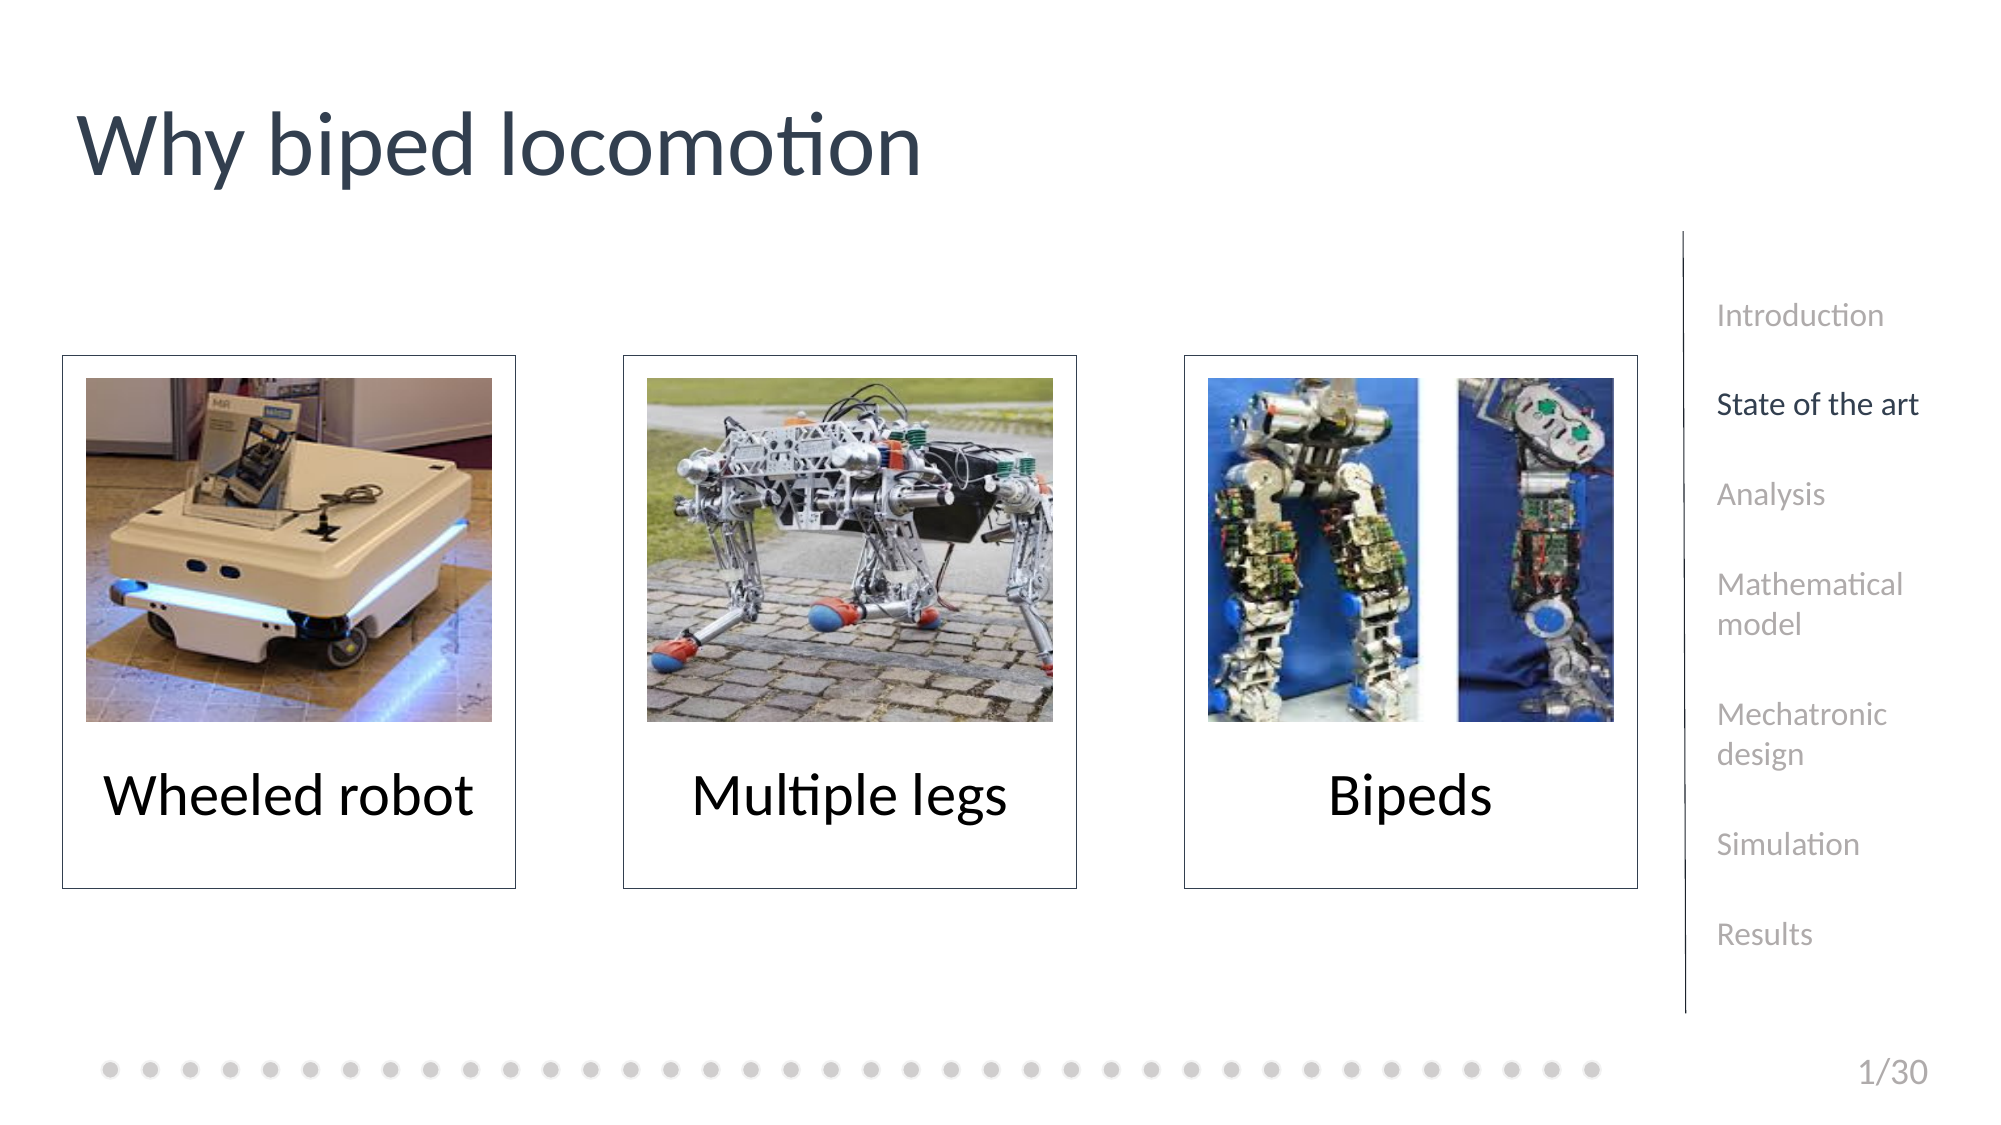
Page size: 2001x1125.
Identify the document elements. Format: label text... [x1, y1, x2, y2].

text_box [821, 1059, 842, 1080]
text_box [1181, 1059, 1202, 1080]
text_box [580, 1059, 601, 1080]
text_box [981, 1059, 1002, 1080]
text_box [1461, 1059, 1482, 1080]
text_box [260, 1059, 281, 1080]
text_box [620, 1059, 641, 1080]
text_box [180, 1059, 201, 1080]
title Why biped locomotion [61, 59, 1929, 232]
text_box [1341, 1059, 1362, 1080]
text_box [380, 1059, 401, 1080]
text_box [500, 1059, 521, 1080]
text_box [300, 1059, 321, 1080]
text_box [700, 1059, 722, 1080]
text_box [1141, 1059, 1162, 1080]
text_box [861, 1059, 882, 1080]
text_box [1021, 1059, 1042, 1080]
text_box [901, 1059, 922, 1080]
text_box 1/30 [1842, 1039, 1944, 1100]
text_box [781, 1059, 802, 1080]
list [61, 230, 1639, 1014]
text_box [100, 1059, 121, 1080]
text_box [1221, 1059, 1242, 1080]
text_box [140, 1059, 161, 1080]
text_box [1381, 1059, 1402, 1080]
text_box [1061, 1059, 1082, 1080]
text_box [1101, 1059, 1122, 1080]
text_box [1301, 1059, 1322, 1080]
text_box [1581, 1059, 1602, 1080]
text_box [340, 1059, 361, 1080]
text_box [1541, 1059, 1562, 1080]
text_box [1421, 1059, 1442, 1080]
text_box [1501, 1059, 1522, 1080]
text_box [460, 1059, 481, 1080]
text_box [220, 1059, 241, 1080]
text_box [741, 1059, 762, 1080]
text_box [941, 1059, 962, 1080]
text_box [1261, 1059, 1282, 1080]
text_box [540, 1059, 561, 1080]
text_box [420, 1059, 441, 1080]
text_box [660, 1059, 681, 1080]
list Introduction State of the art Analysis Mathematical model Mechatronic design Simulation Results [1701, 231, 1945, 1014]
